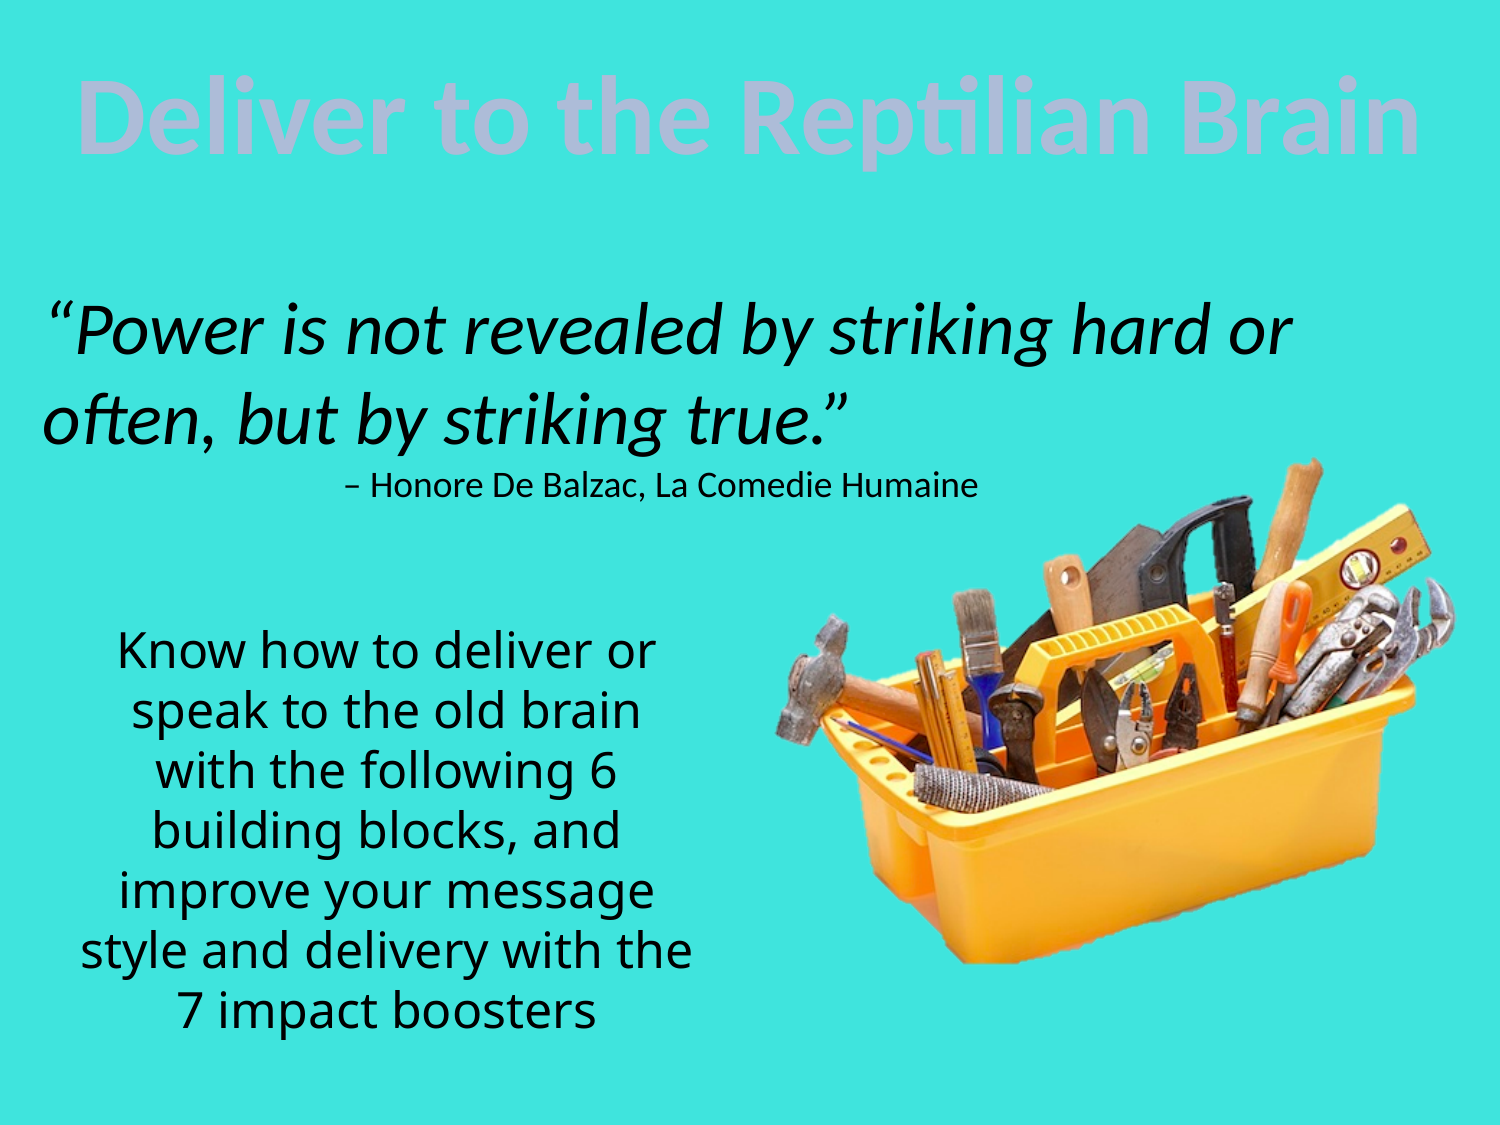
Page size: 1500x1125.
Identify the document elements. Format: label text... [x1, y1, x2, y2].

text_box Deliver to the Reptilian Brain [0, 34, 1500, 185]
picture [689, 445, 1500, 987]
text_box Know how to deliver or speak to the old brain with the following 6 building blocks, and improve your message style and delivery with the 7 impact boosters [53, 610, 721, 1046]
text_box “Power is not revealed by striking hard or often, but by striking true.” – Honore De Balzac, La Comedie Humaine [28, 272, 1467, 512]
